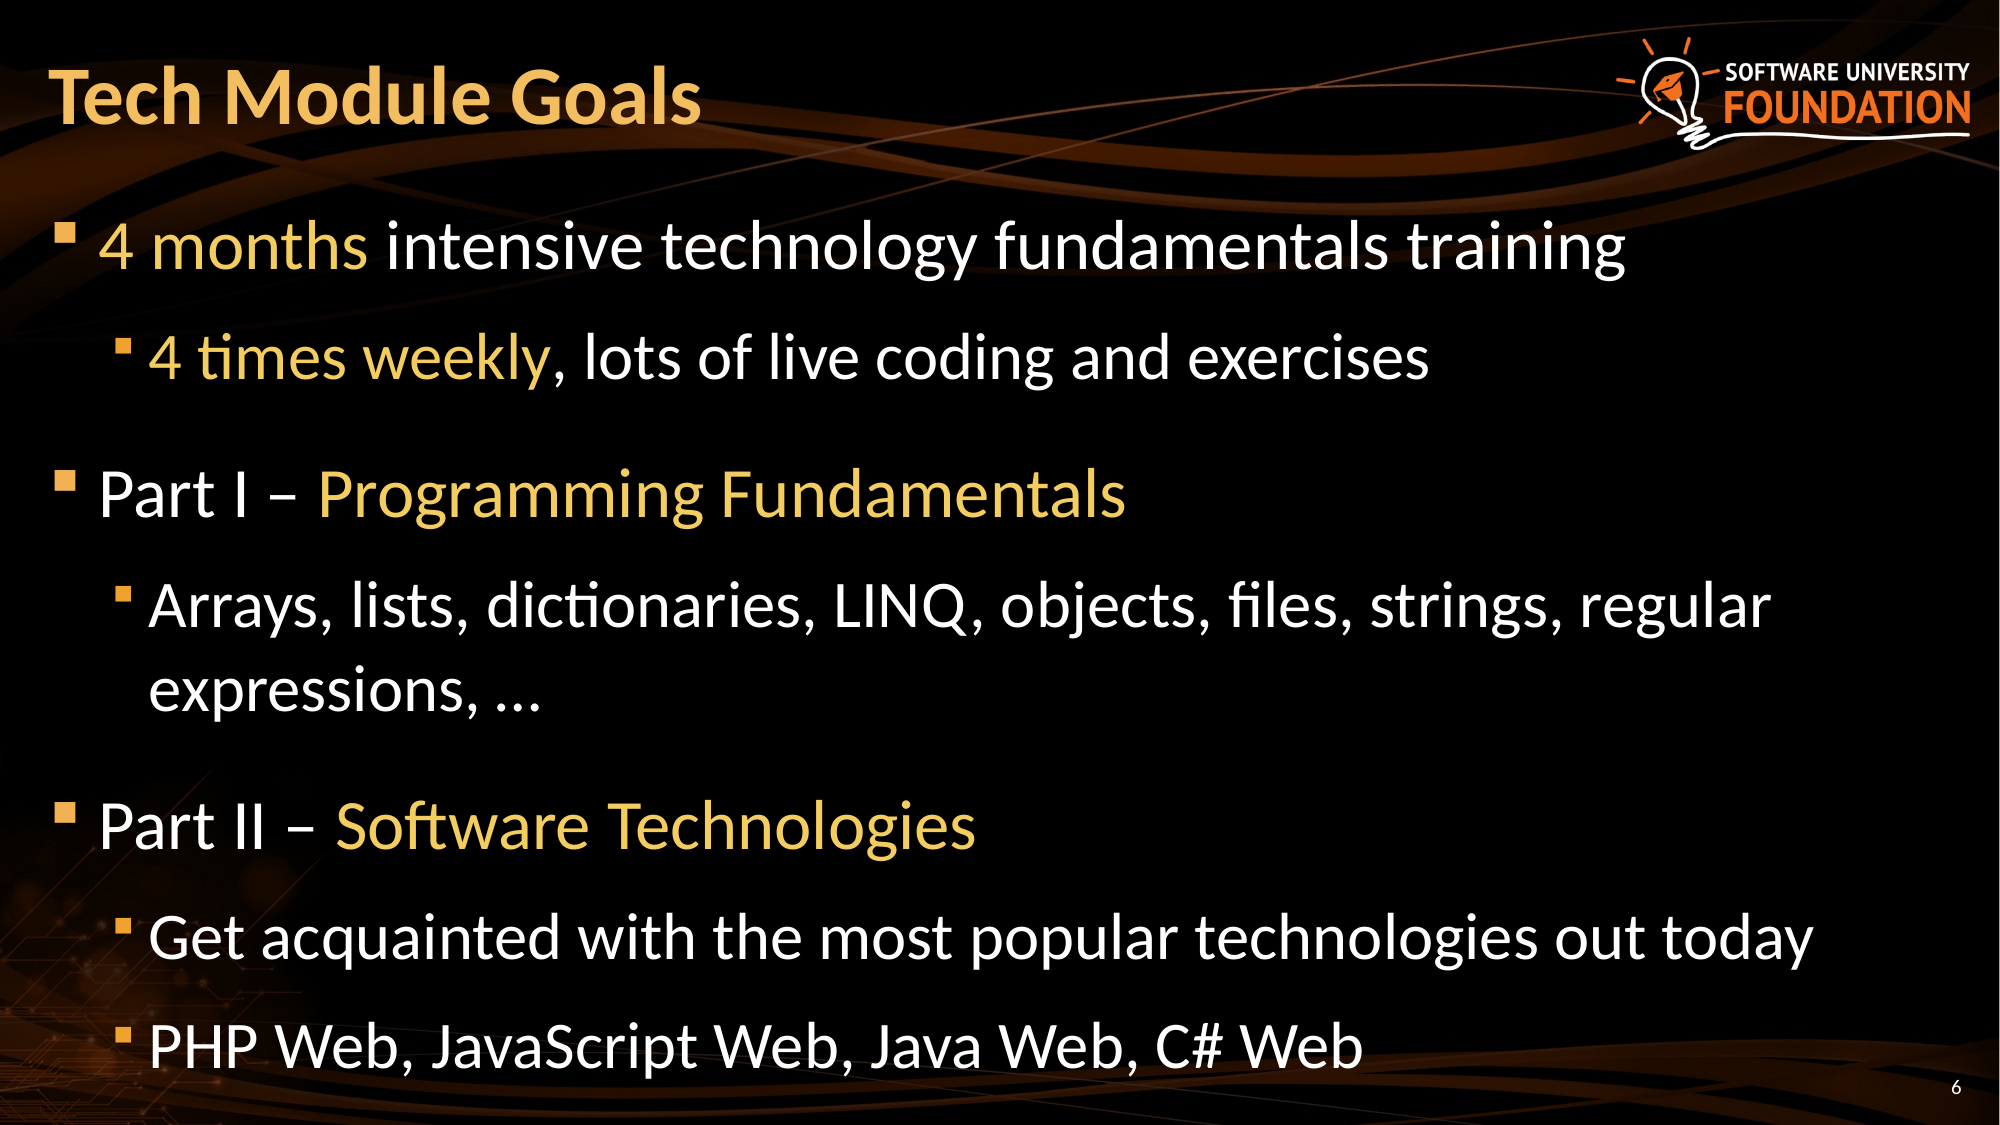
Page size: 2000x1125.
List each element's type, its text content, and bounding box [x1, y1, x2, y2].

list 4 months intensive technology fundamentals training 4 times weekly, lots of live coding and exercises Part I – Programming Fundamentals Arrays, lists, dictionaries, LINQ, objects, files, strings, regular expressions, … Part II – Software Technologies Get acquainted with the most popular technologies out today PHP Web, JavaScript Web, Java Web, C# Web [31, 188, 1968, 1103]
title Tech Module Goals [30, 6, 1602, 189]
picture [0, 0, 2000, 1125]
